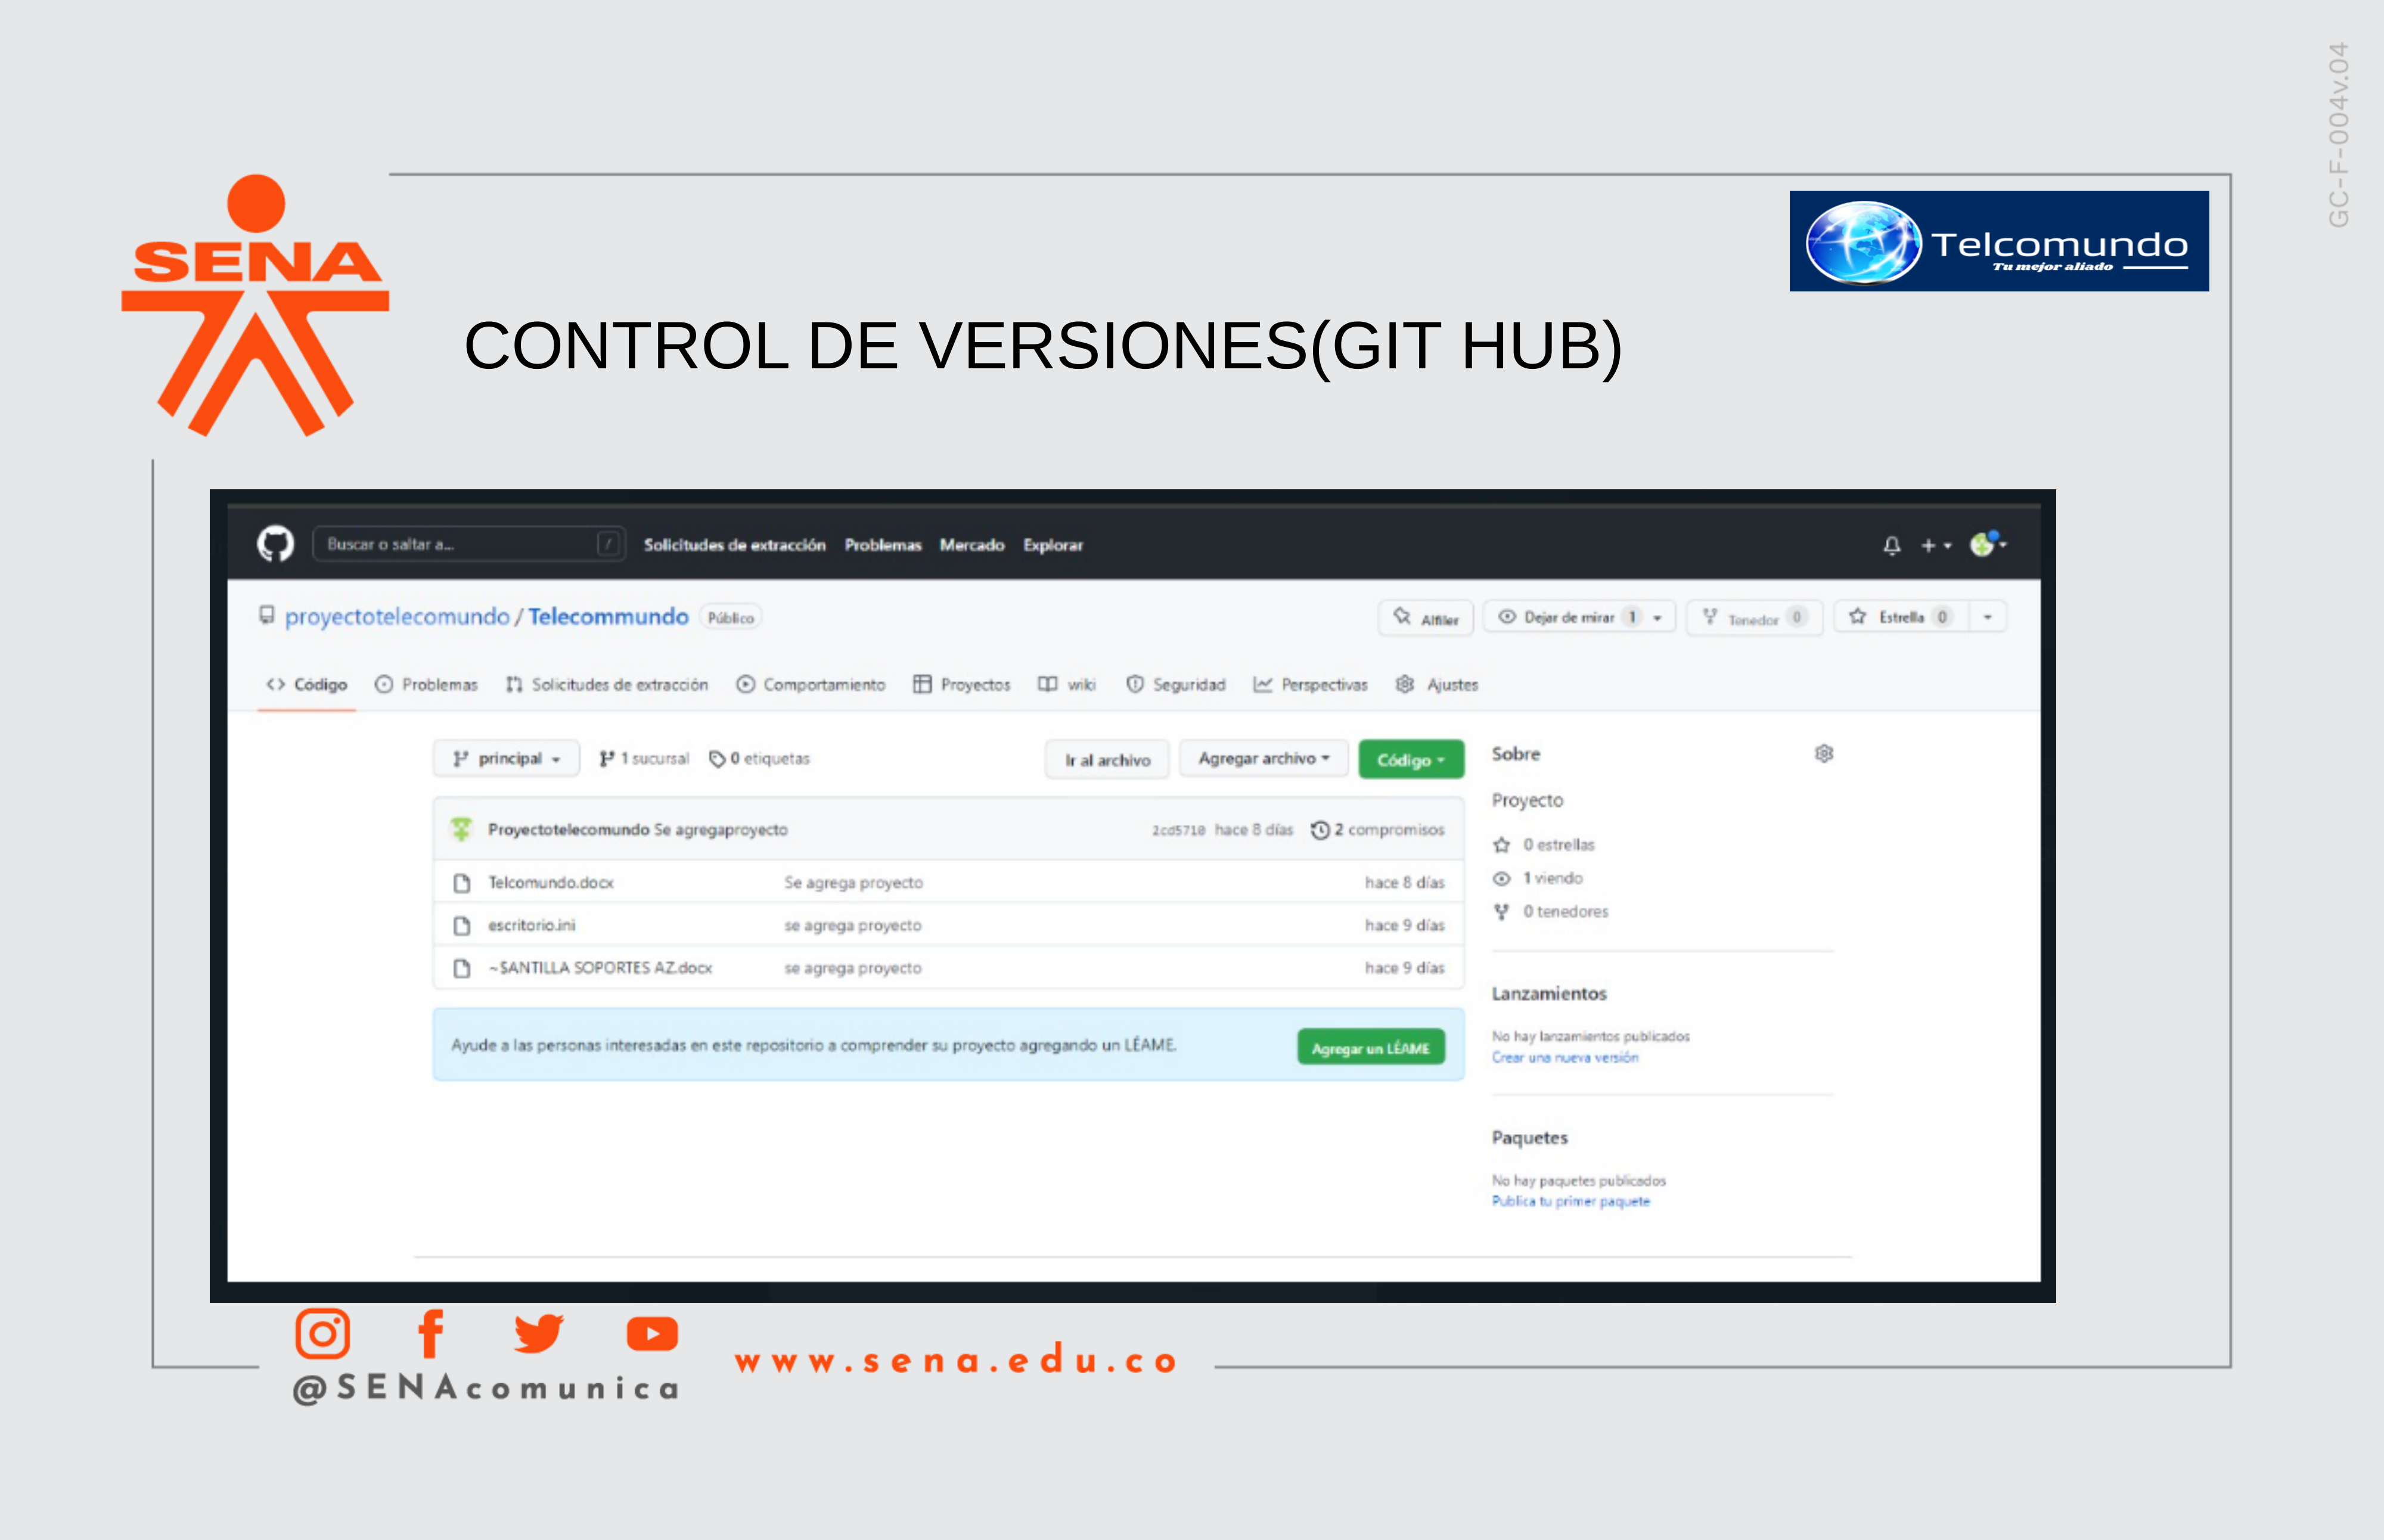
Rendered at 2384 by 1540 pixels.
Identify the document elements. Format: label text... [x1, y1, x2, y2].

picture [0, 0, 2384, 1540]
text_box CONTROL DE VERSIONES(GIT HUB) [419, 297, 1670, 387]
